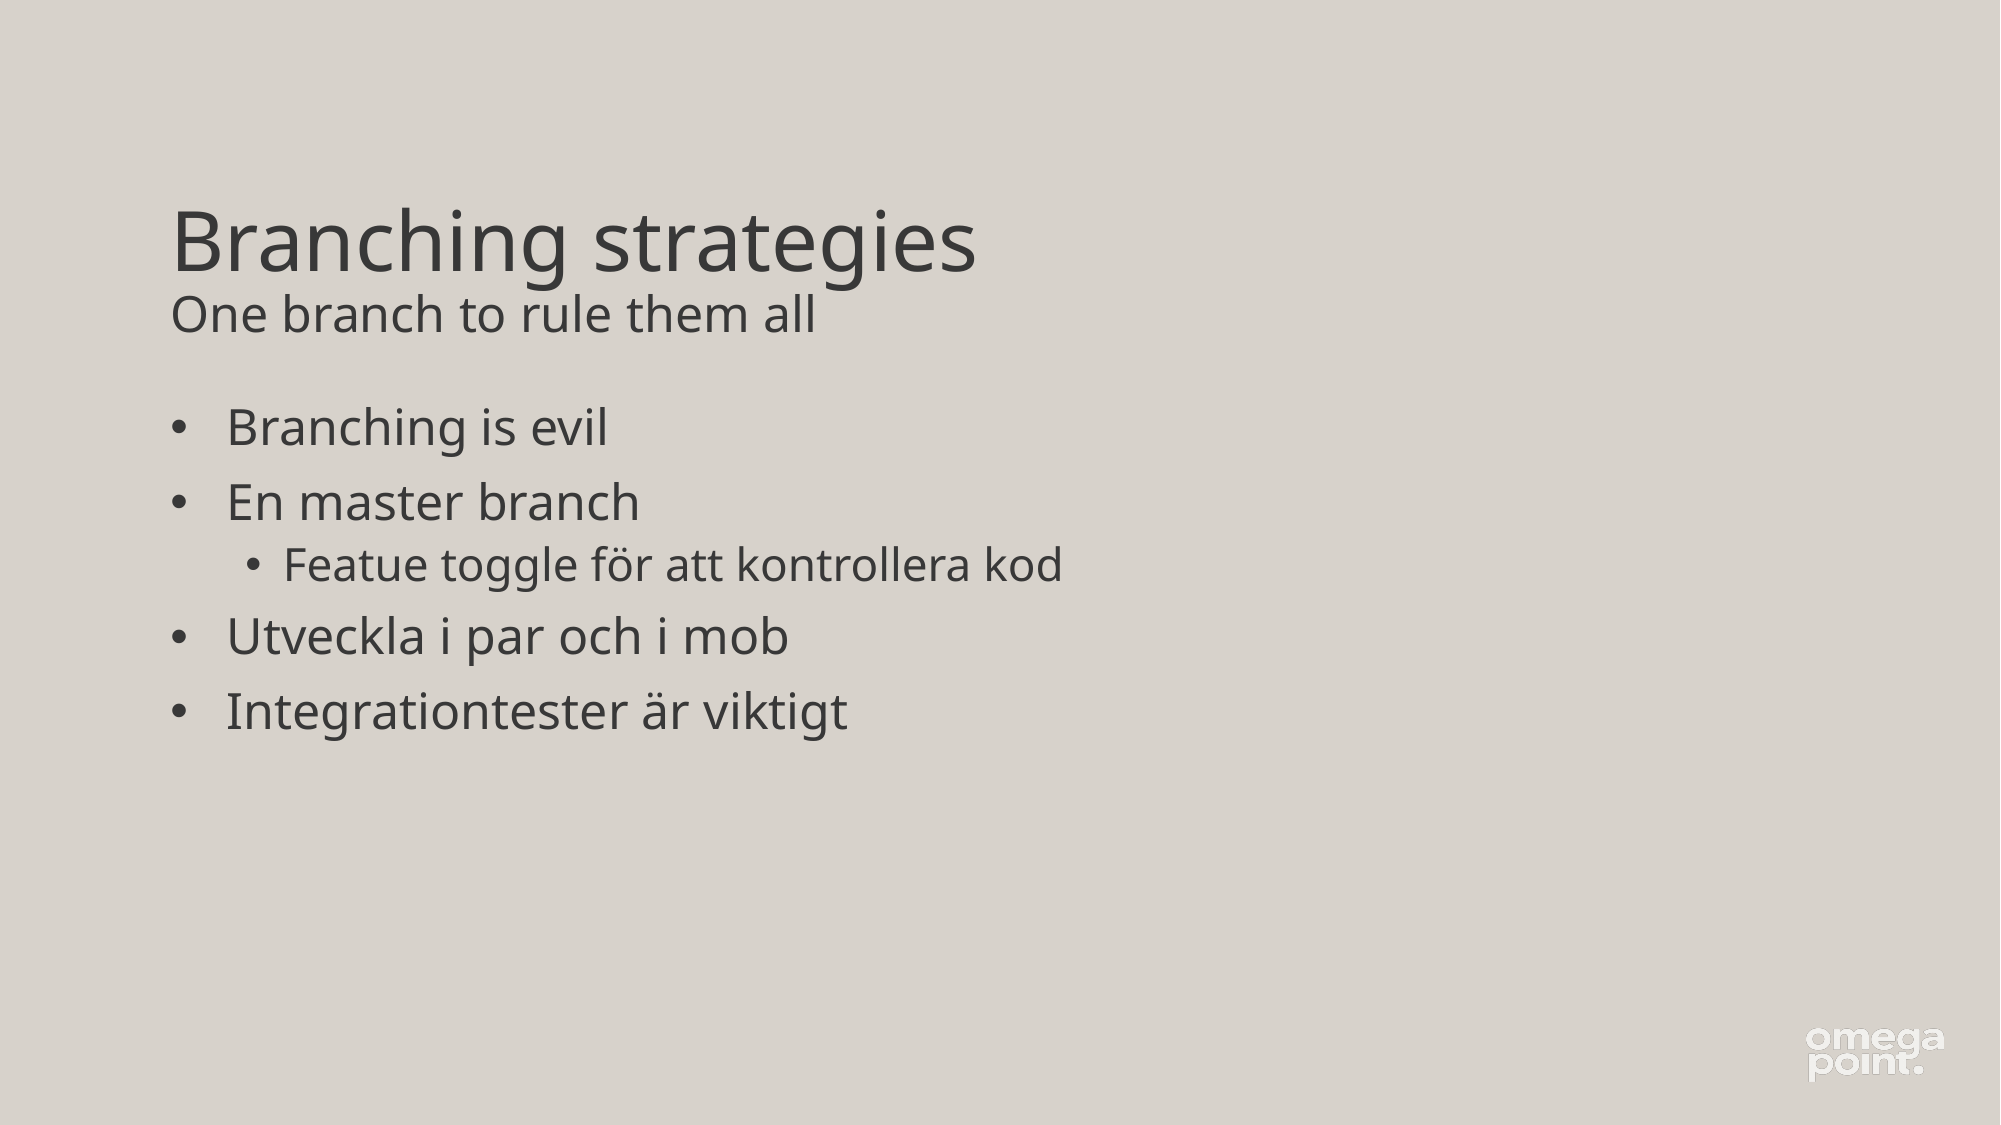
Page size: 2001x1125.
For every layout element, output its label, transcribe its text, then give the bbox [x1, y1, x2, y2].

list Branching is evil En master branch Featue toggle för att kontrollera kod Utveckla i par och i mob Integrationtester är viktigt [155, 394, 1845, 1044]
title Branching strategies One branch to rule them all [155, 61, 1845, 351]
